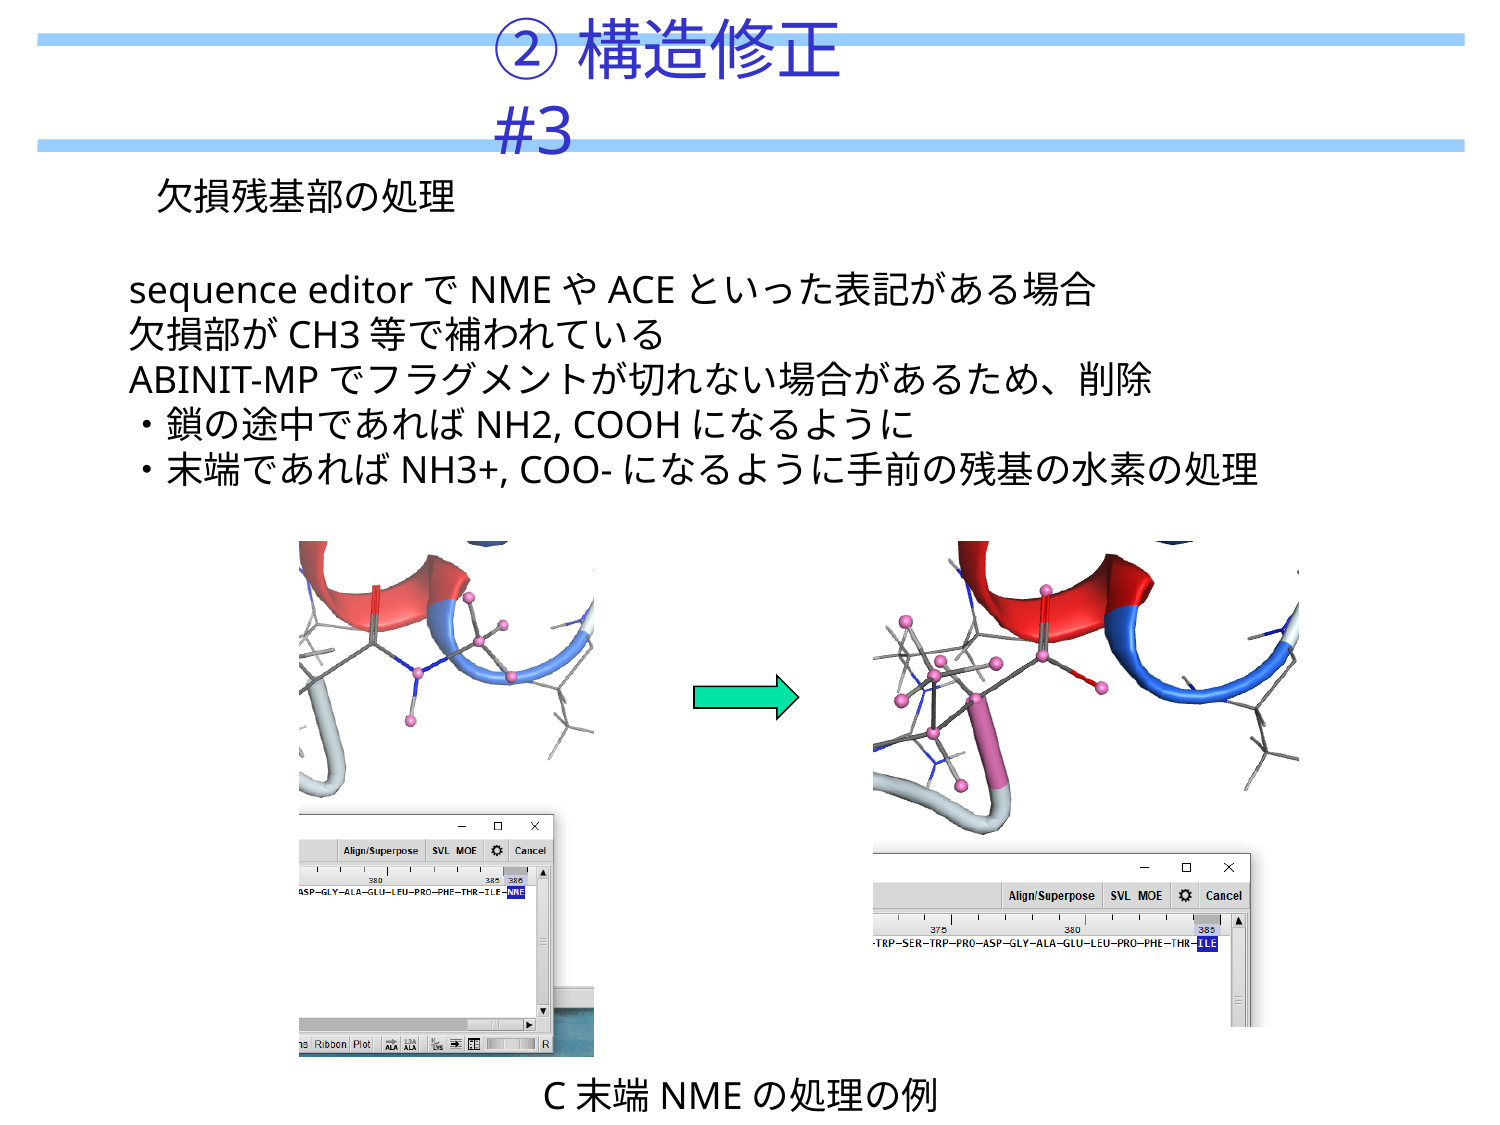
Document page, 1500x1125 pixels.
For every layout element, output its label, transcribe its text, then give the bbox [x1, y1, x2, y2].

text_box 欠損残基部の処理 [141, 165, 471, 225]
title ②構造修正#3 [493, 47, 938, 129]
text_box sequence editorでNMEやACEといった表記がある場合 欠損部がCH3等で補われている ABINIT-MPでフラグメントが切れない場合があるため、削除 ・鎖の途中であればNH2, COOHになるように ・末端であればNH3+, COO-になるように手前の残基の水素の処理 [114, 258, 1274, 499]
picture [299, 541, 594, 1057]
text_box C末端NMEの処理の例 [528, 1064, 954, 1125]
text_box [694, 675, 799, 719]
picture [873, 541, 1299, 1027]
